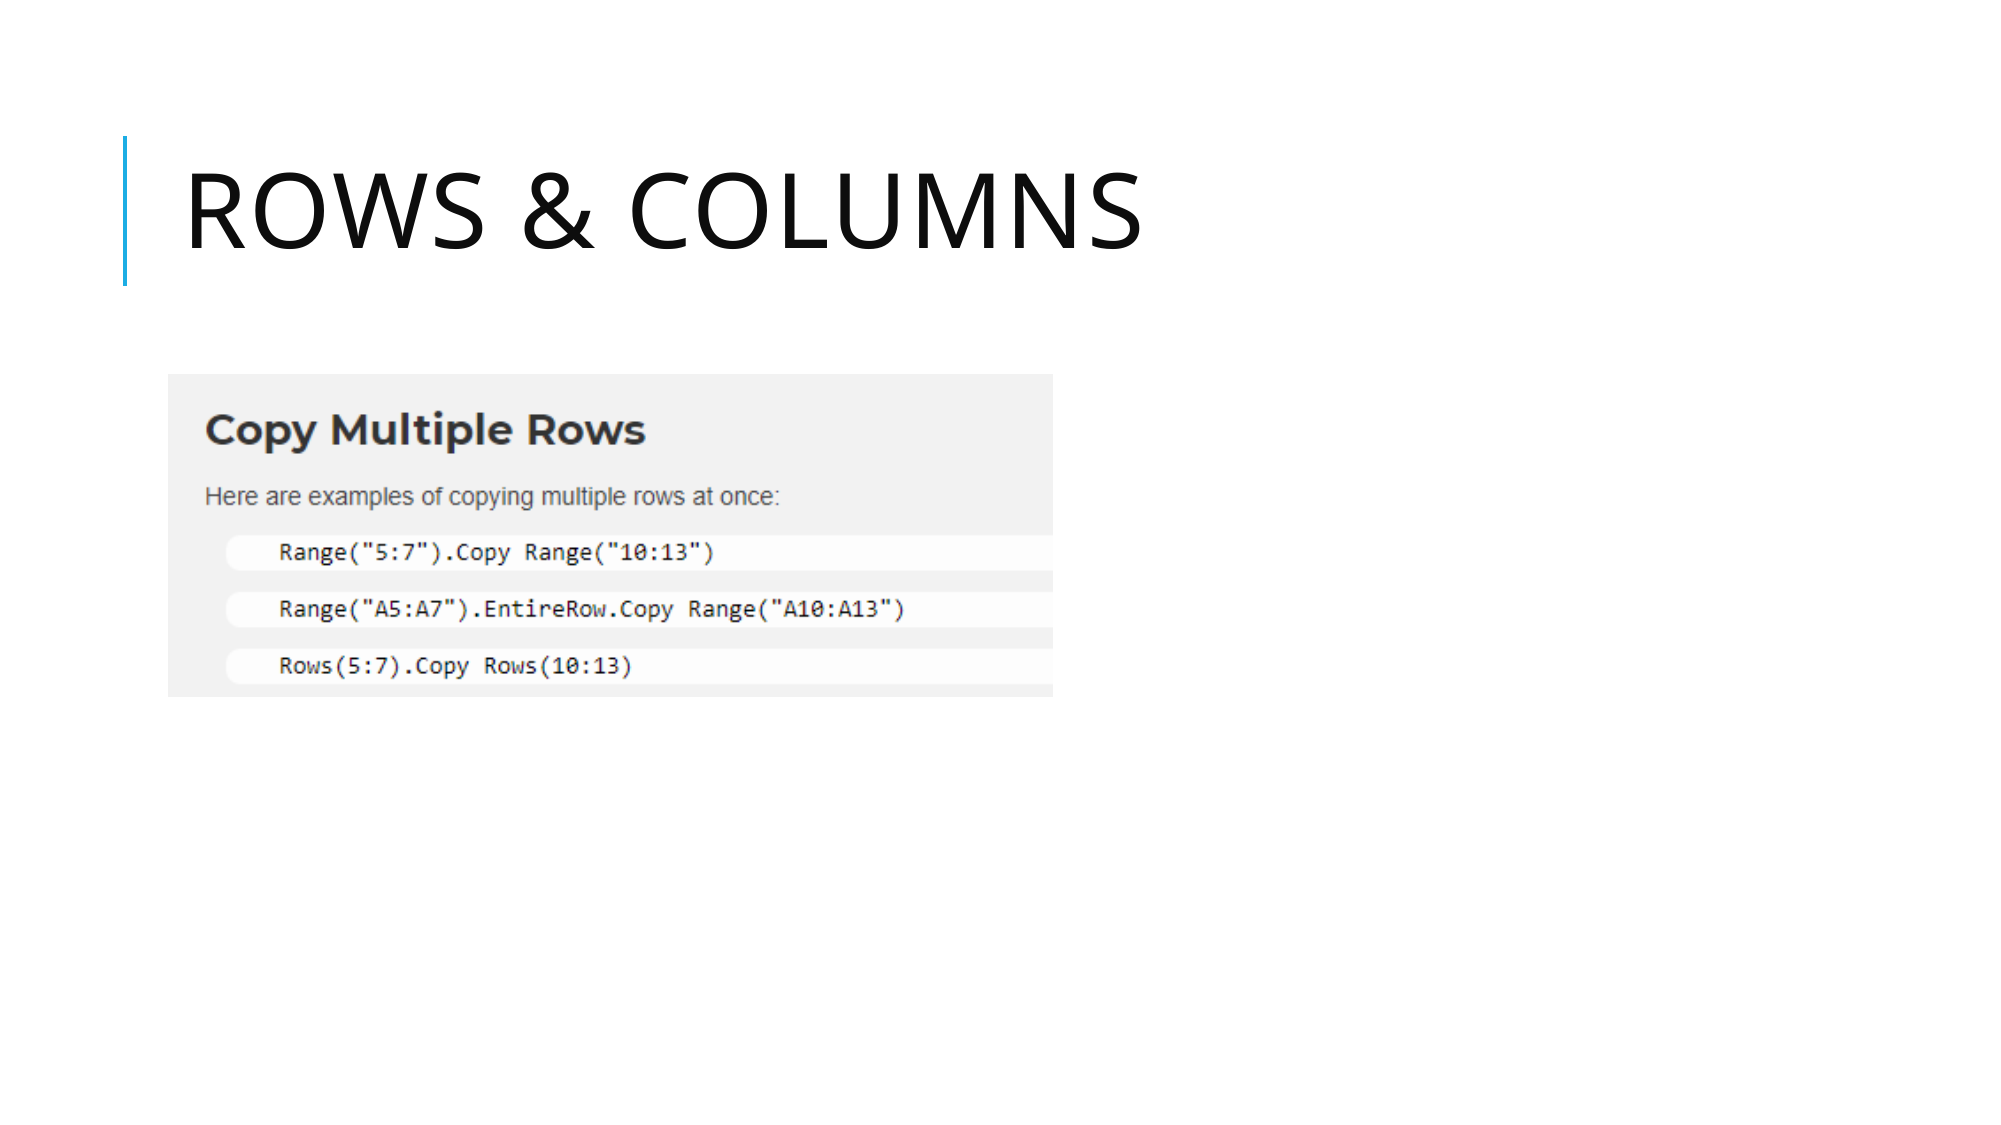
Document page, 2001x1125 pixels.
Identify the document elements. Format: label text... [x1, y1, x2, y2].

title Rows & Columns [168, 96, 1763, 342]
picture [167, 374, 1053, 697]
